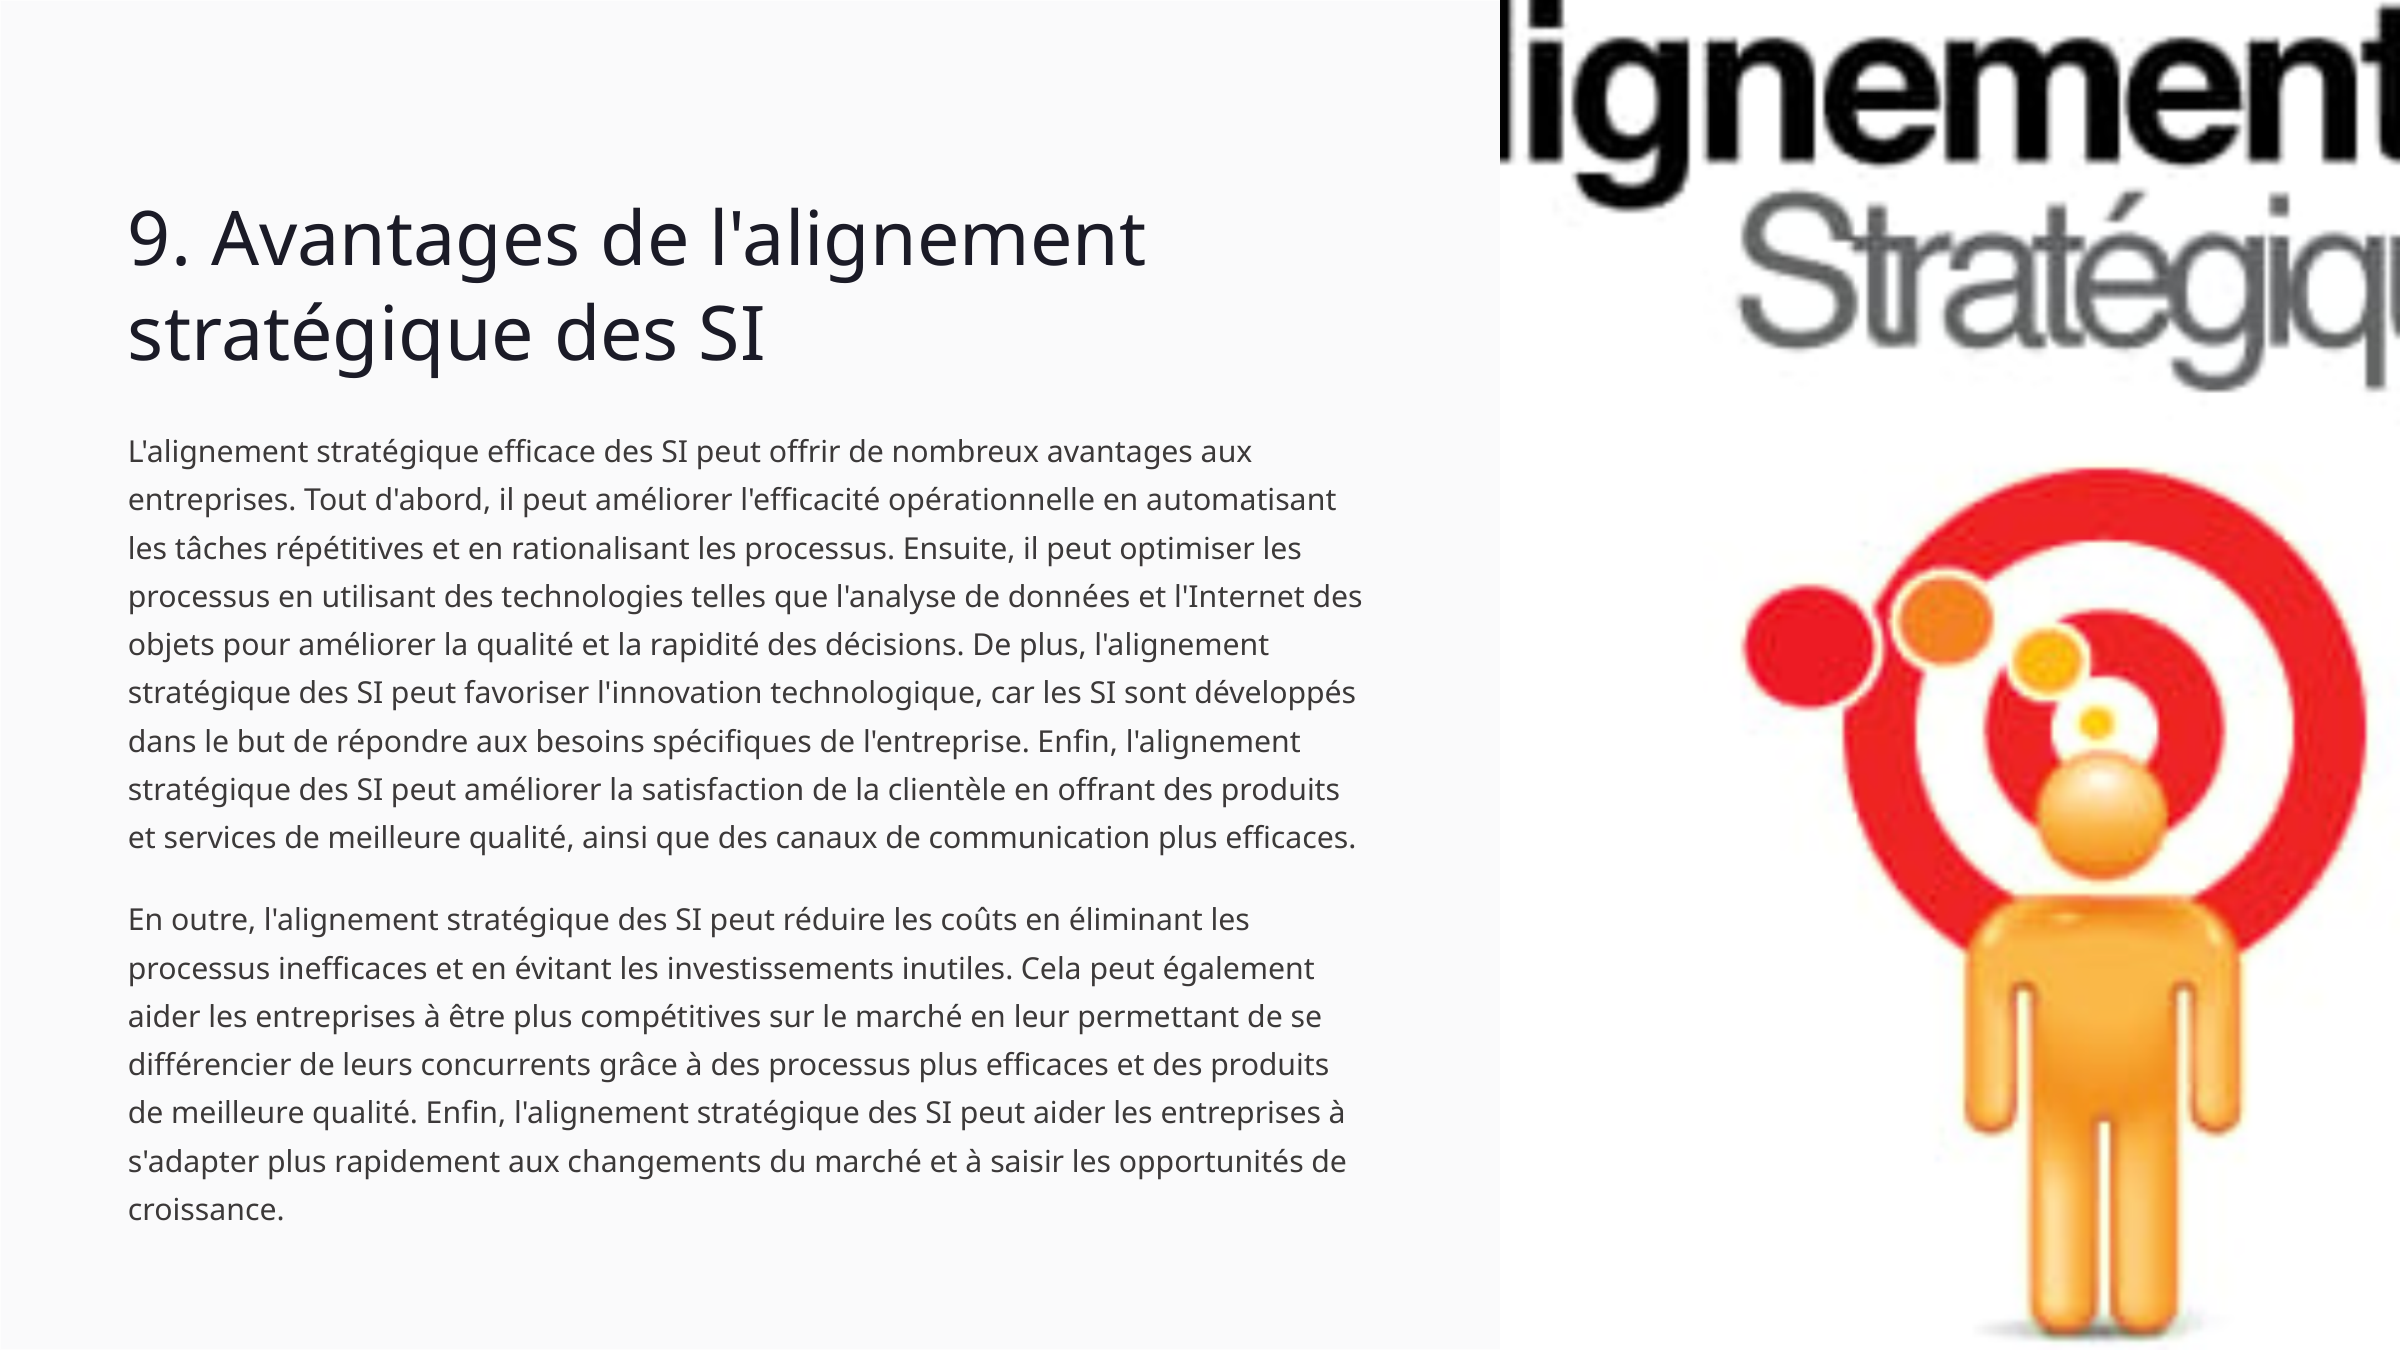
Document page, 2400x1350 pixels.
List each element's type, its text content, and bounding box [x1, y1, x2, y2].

picture [1499, 0, 2400, 1350]
text_box 9. Avantages de l'alignement stratégique des SI [113, 179, 1387, 368]
text_box L'alignement stratégique efficace des SI peut offrir de nombreux avantages aux entreprises. Tout d'abord, il peut améliorer l'efficacité opérationnelle en automatisant les tâches répétitives et en rationalisant les processus. Ensuite, il peut optimiser les processus en utilisant des technologies telles que l'analyse de données et l'Internet des objets pour améliorer la qualité et la rapidité des décisions. De plus, l'alignement stratégique des SI peut favoriser l'innovation technologique, car les SI sont développés dans le but de répondre aux besoins spécifiques de l'entreprise. Enfin, l'alignement stratégique des SI peut améliorer la satisfaction de la clientèle en offrant des produits et services de meilleure qualité, ainsi que des canaux de communication plus efficaces. [113, 413, 1387, 848]
text_box En outre, l'alignement stratégique des SI peut réduire les coûts en éliminant les processus inefficaces et en évitant les investissements inutiles. Cela peut également aider les entreprises à être plus compétitives sur le marché en leur permettant de se différencier de leurs concurrents grâce à des processus plus efficaces et des produits de meilleure qualité. Enfin, l'alignement stratégique des SI peut aider les entreprises à s'adapter plus rapidement aux changements du marché et à saisir les opportunités de croissance. [113, 881, 1387, 1171]
text_box [0, 0, 1499, 1350]
